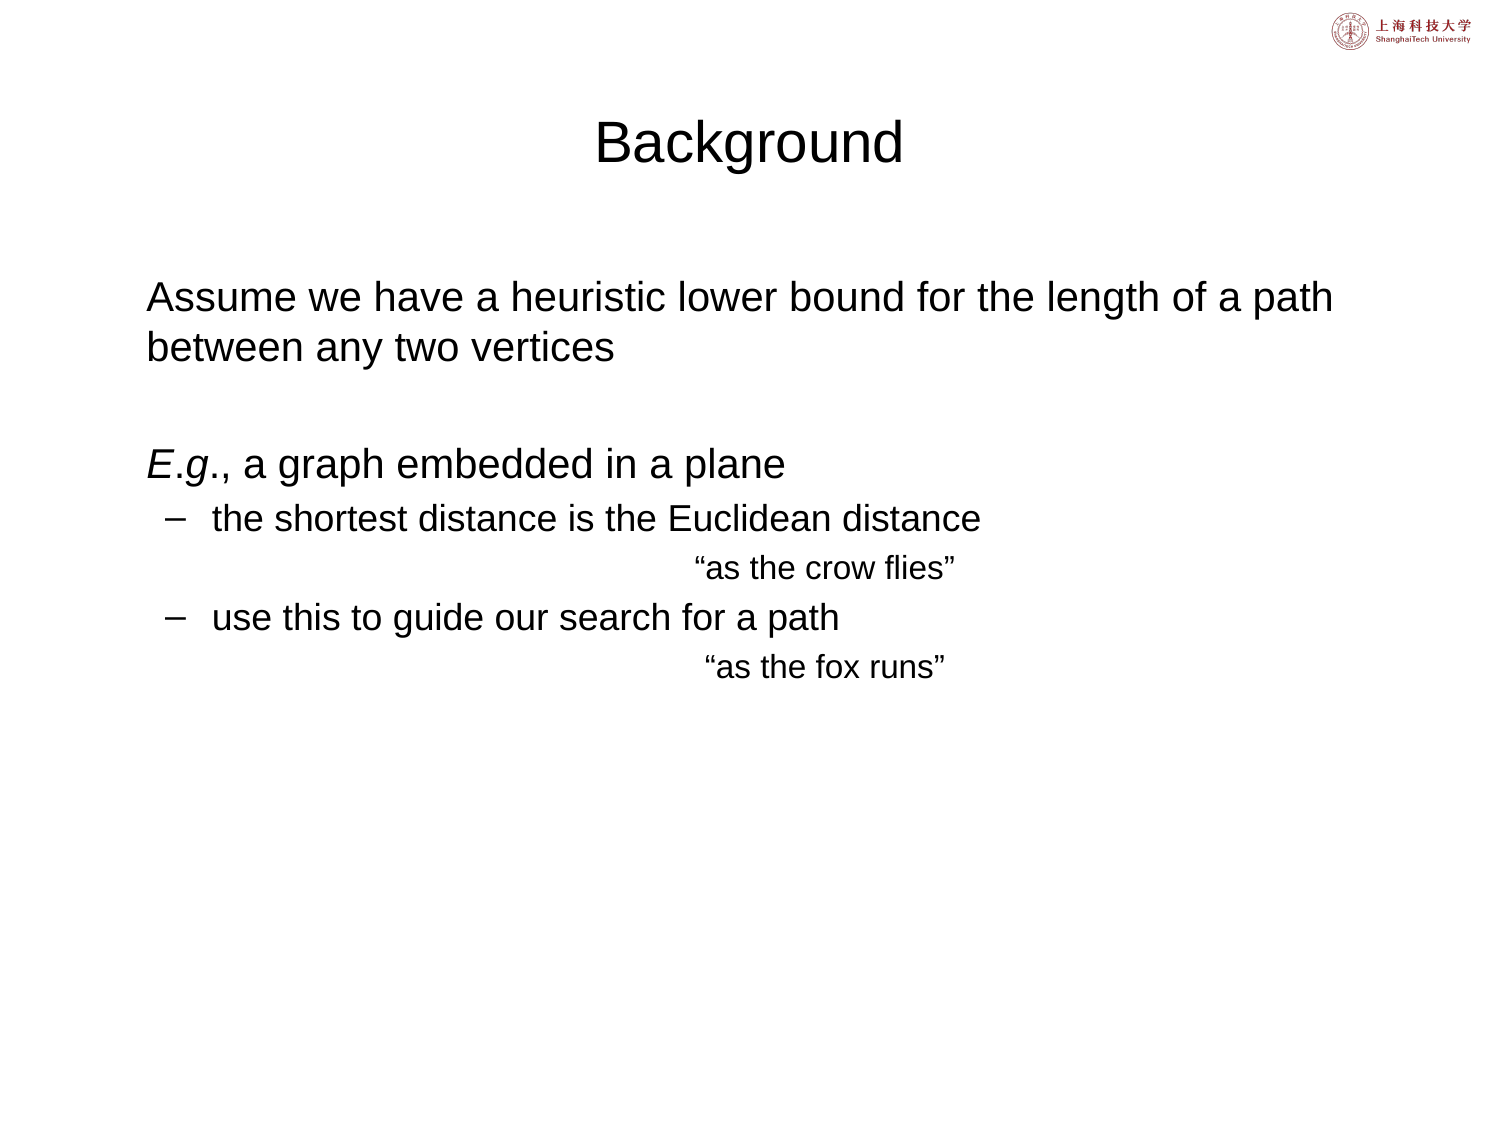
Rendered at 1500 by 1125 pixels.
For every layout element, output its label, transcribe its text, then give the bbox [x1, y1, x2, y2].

picture [1327, 0, 1478, 109]
title Background [74, 44, 1426, 233]
list Assume we have a heuristic lower bound for the length of a path between any two vertices E.g., a graph embedded in a plane the shortest distance is the Euclidean distance “as the crow flies” use this to guide our search for a path “as the fox runs” [74, 262, 1426, 1006]
